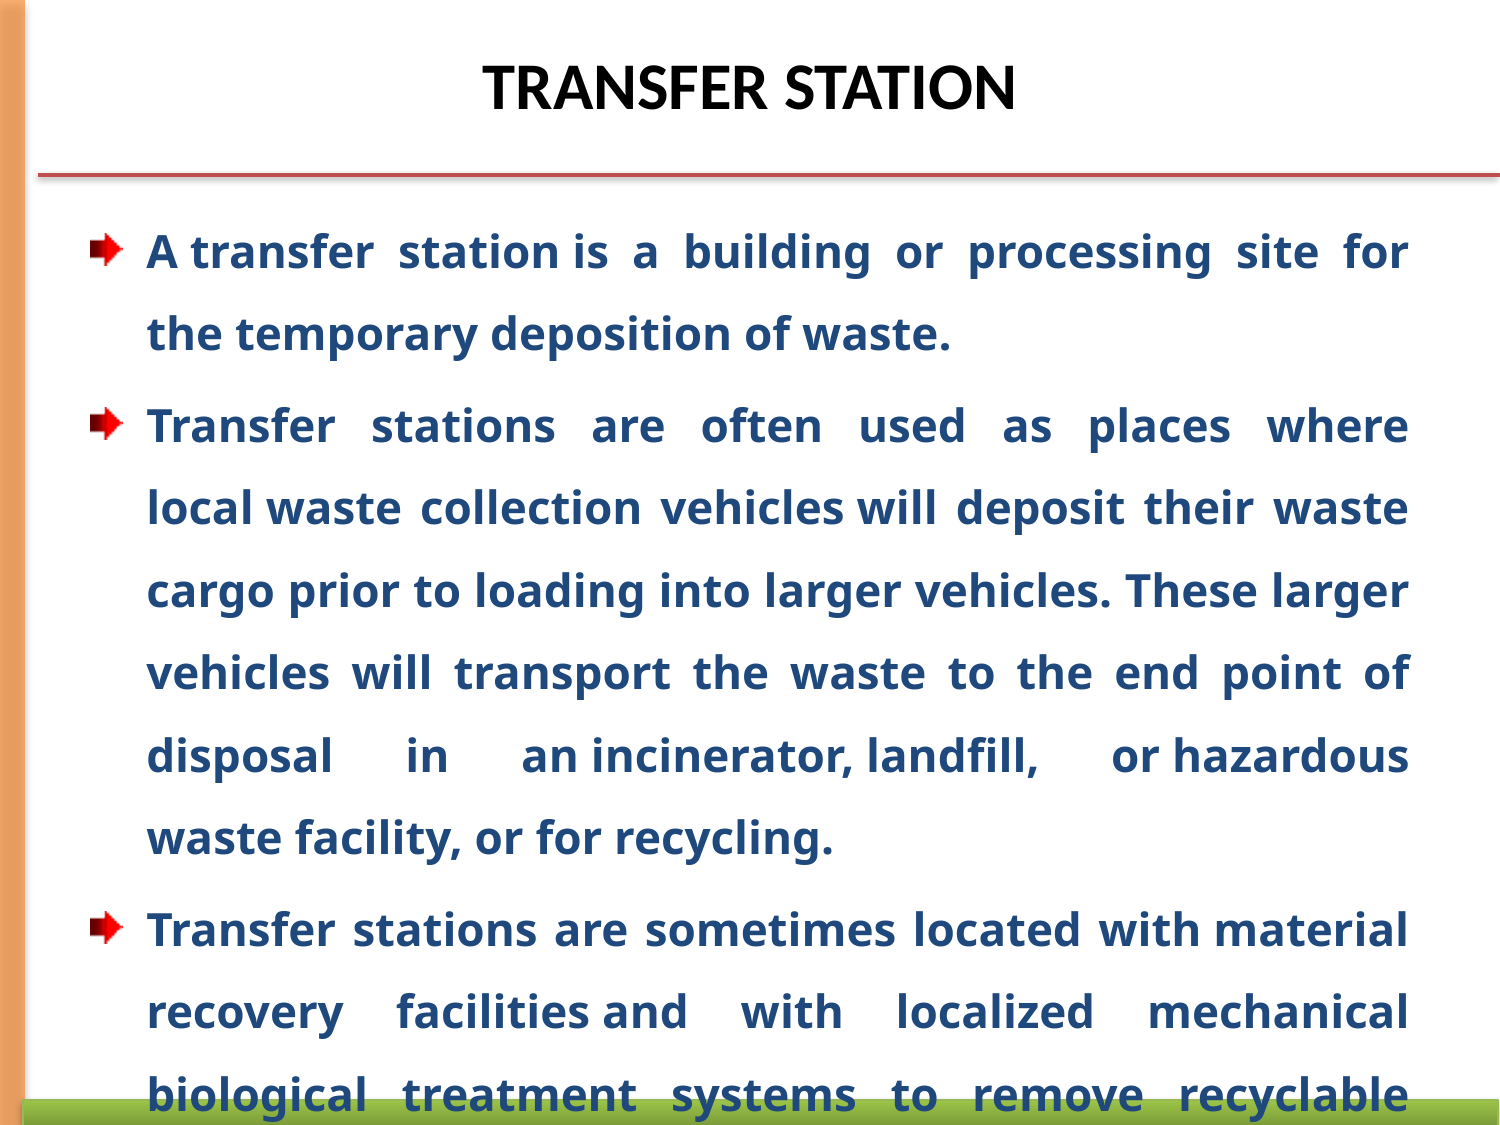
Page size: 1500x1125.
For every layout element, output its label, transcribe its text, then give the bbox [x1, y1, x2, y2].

picture [90, 911, 123, 944]
title TRANSFER STATION [75, 35, 1425, 131]
picture [90, 233, 123, 266]
picture [90, 407, 123, 440]
list A transfer station is a building or processing site for the temporary deposition of waste. Transfer stations are often used as places where local waste collection vehicles will deposit their waste cargo prior to loading into larger vehicles. These larger vehicles will transport the waste to the end point of disposal in an incinerator, landfill, or hazardous waste facility, or for recycling. Transfer stations are sometimes located with material recovery facilities and with localized mechanical biological treatment systems to remove recyclable items from the waste stream. [75, 187, 1425, 1055]
